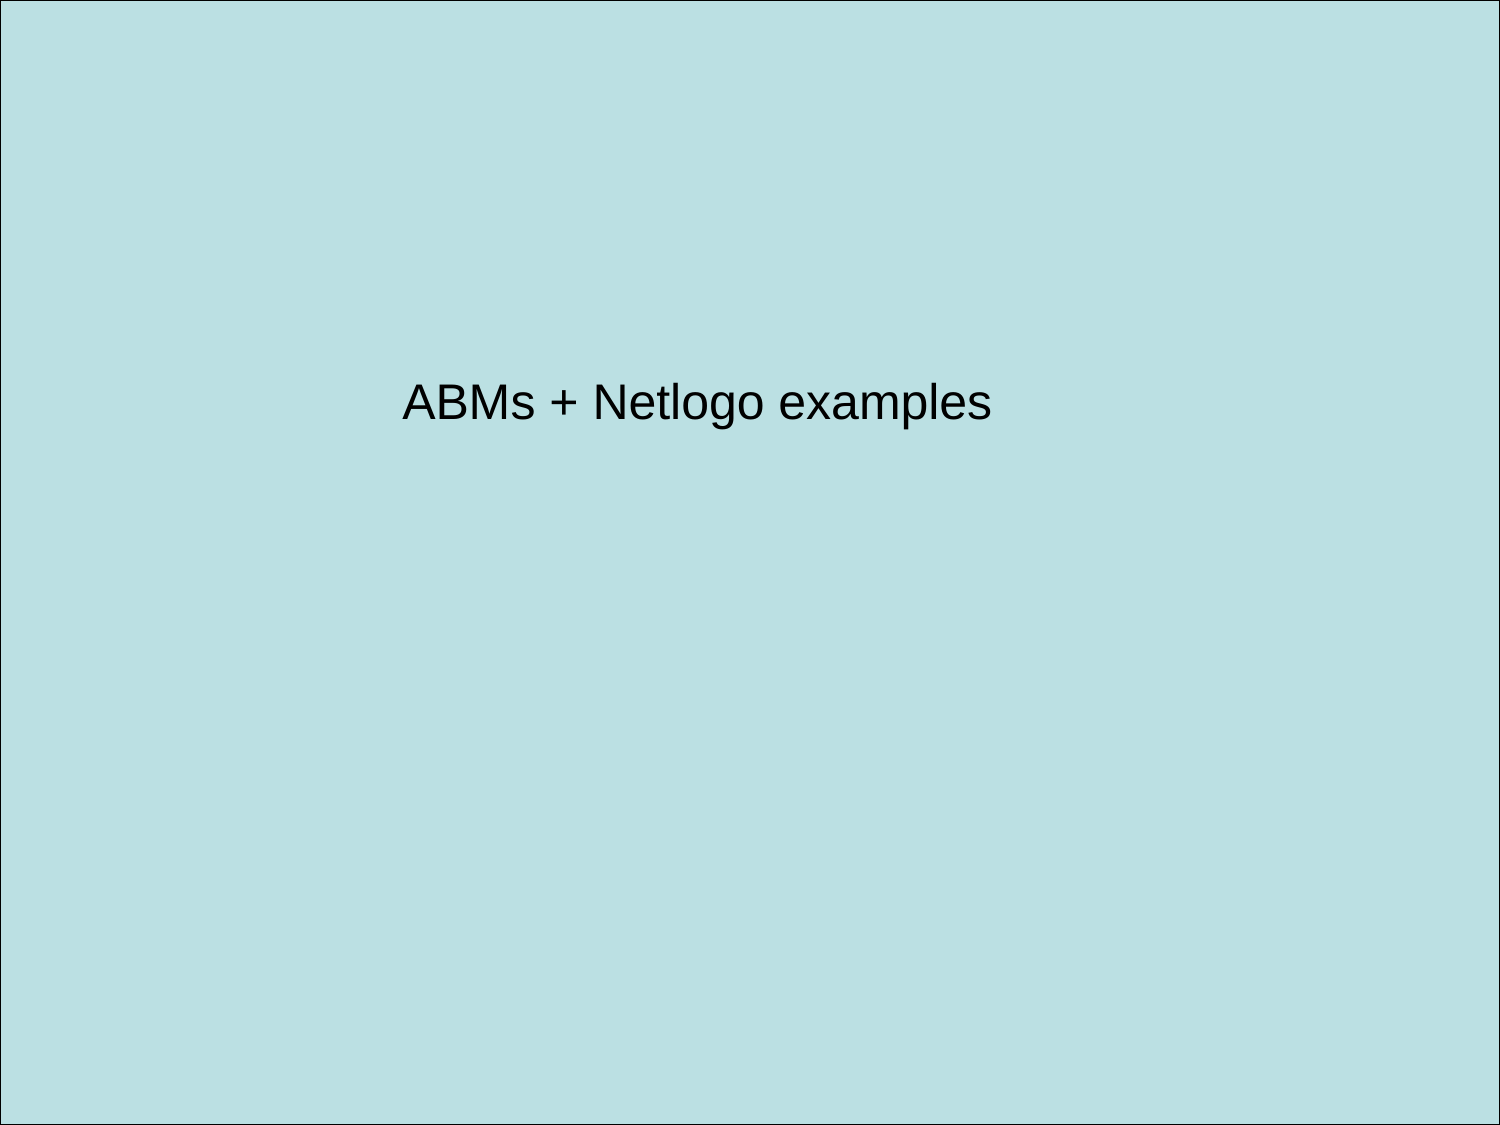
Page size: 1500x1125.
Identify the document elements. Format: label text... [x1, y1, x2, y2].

text_box ABMs + Netlogo examples [387, 362, 1150, 438]
text_box [0, 0, 1500, 1125]
